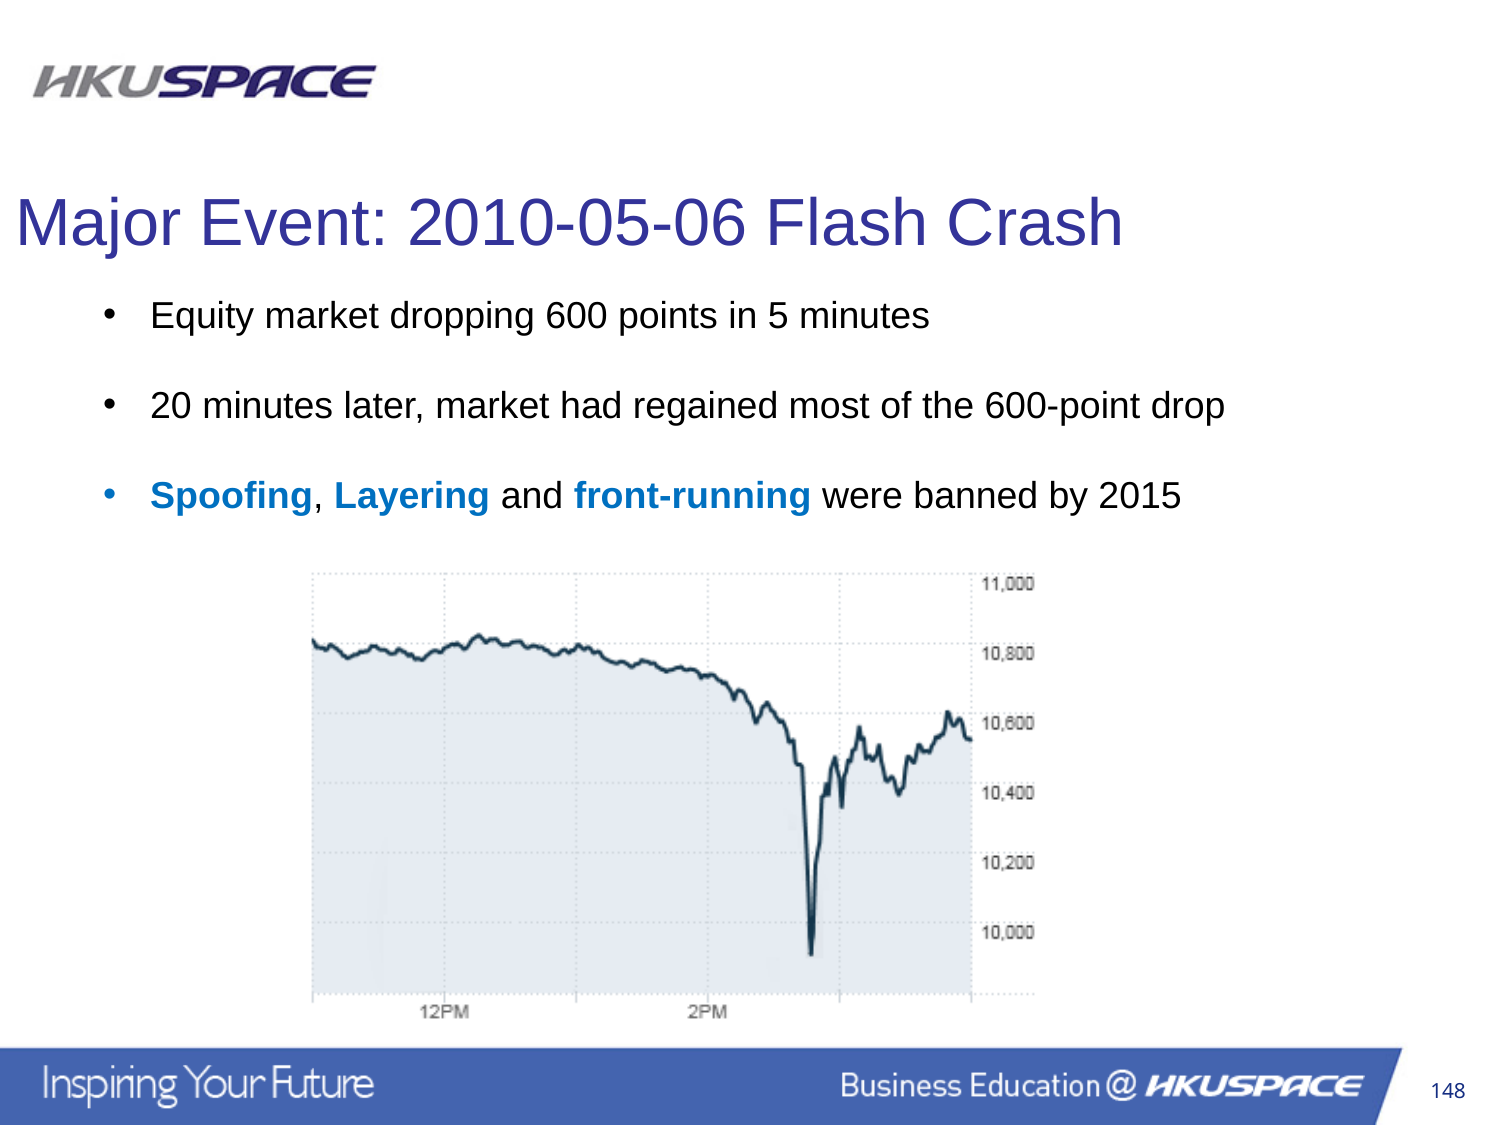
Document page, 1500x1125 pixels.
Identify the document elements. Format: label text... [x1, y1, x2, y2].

picture [0, 0, 1500, 1125]
text_box Equity market dropping 600 points in 5 minutes 20 minutes later, market had regained most of the 600-point drop Spoofing, Layering and front-running were banned by 2015 [88, 283, 1282, 524]
title Major Event: 2010-05-06 Flash Crash [0, 101, 1325, 266]
slide_number 148 [1415, 1070, 1499, 1125]
